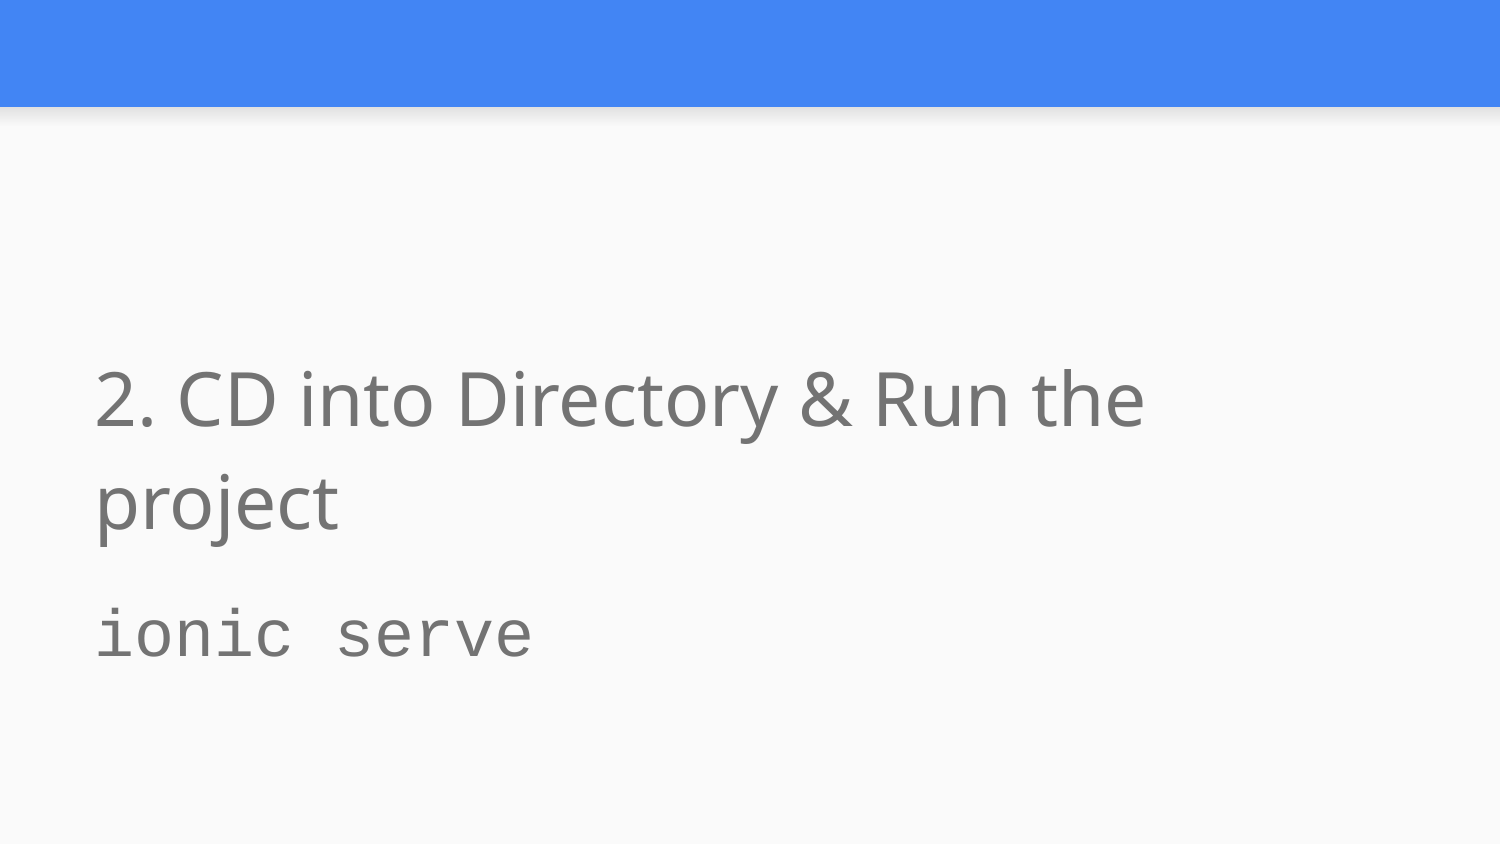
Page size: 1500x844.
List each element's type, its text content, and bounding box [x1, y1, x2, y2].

list 2. CD into Directory & Run the project ionic serve [79, 199, 1421, 645]
